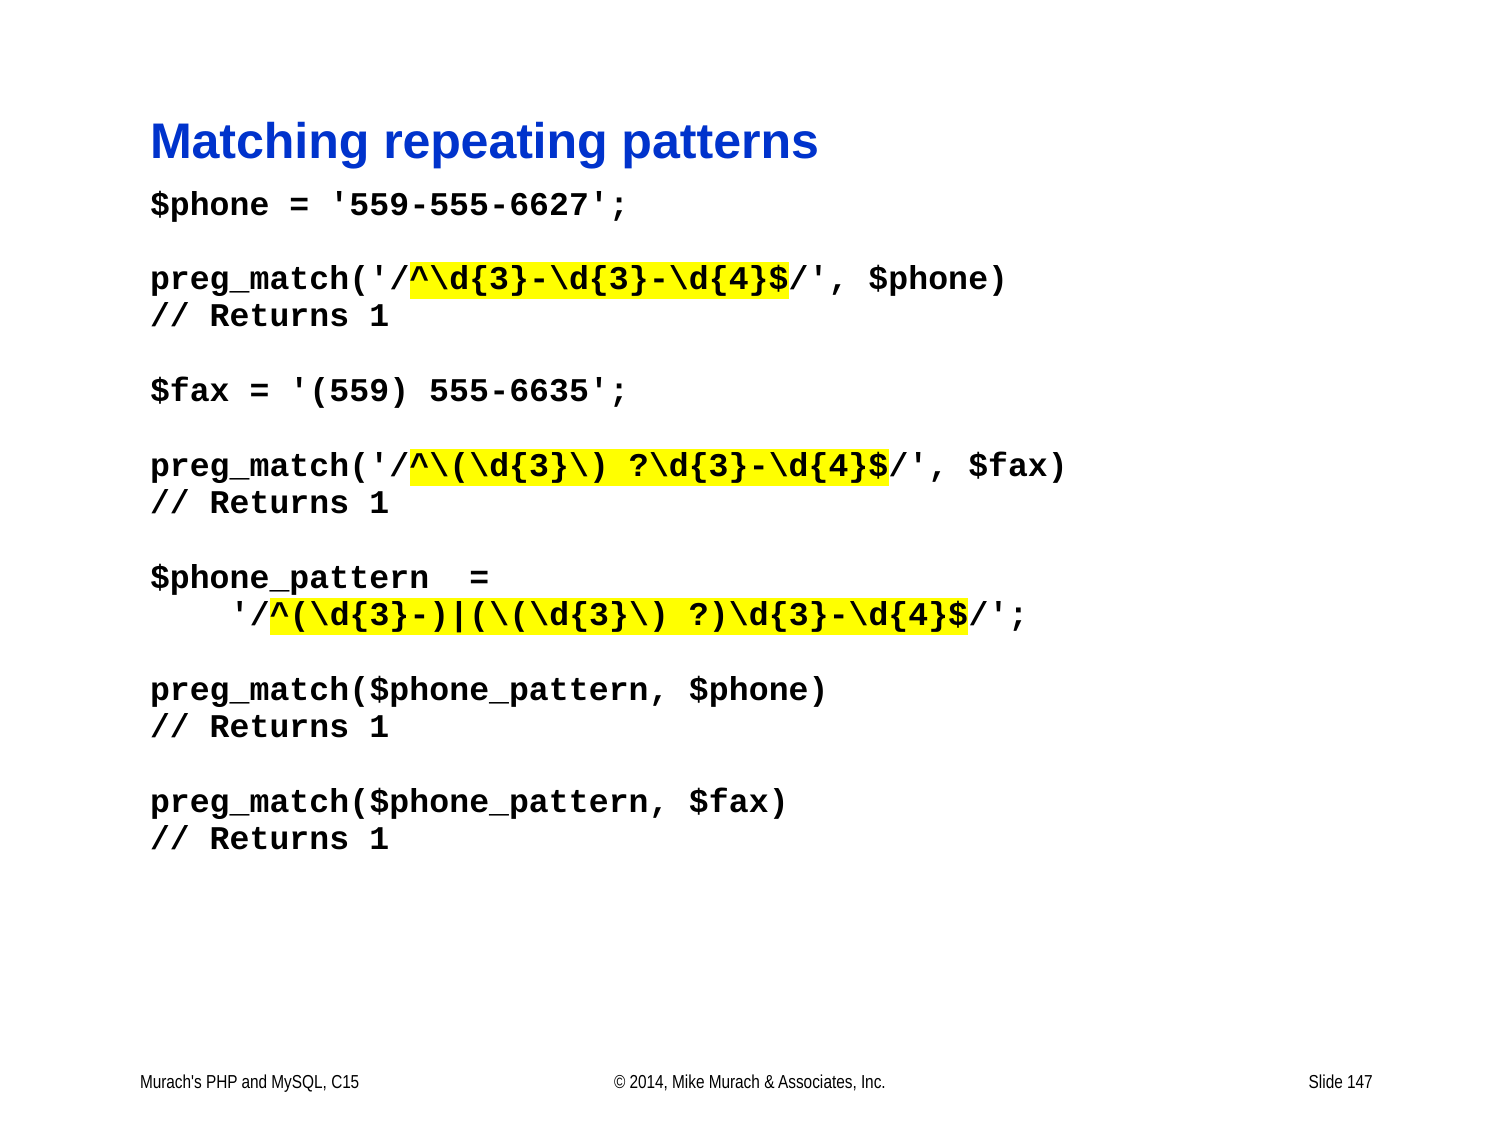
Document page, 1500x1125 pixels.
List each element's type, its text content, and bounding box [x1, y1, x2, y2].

slide_number Slide 147 [1074, 1025, 1388, 1100]
slide_number Murach's PHP and MySQL, C15 [125, 1025, 450, 1100]
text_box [149, 112, 1128, 183]
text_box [149, 187, 1346, 956]
footer © 2014, Mike Murach & Associates, Inc. [474, 1025, 1025, 1100]
